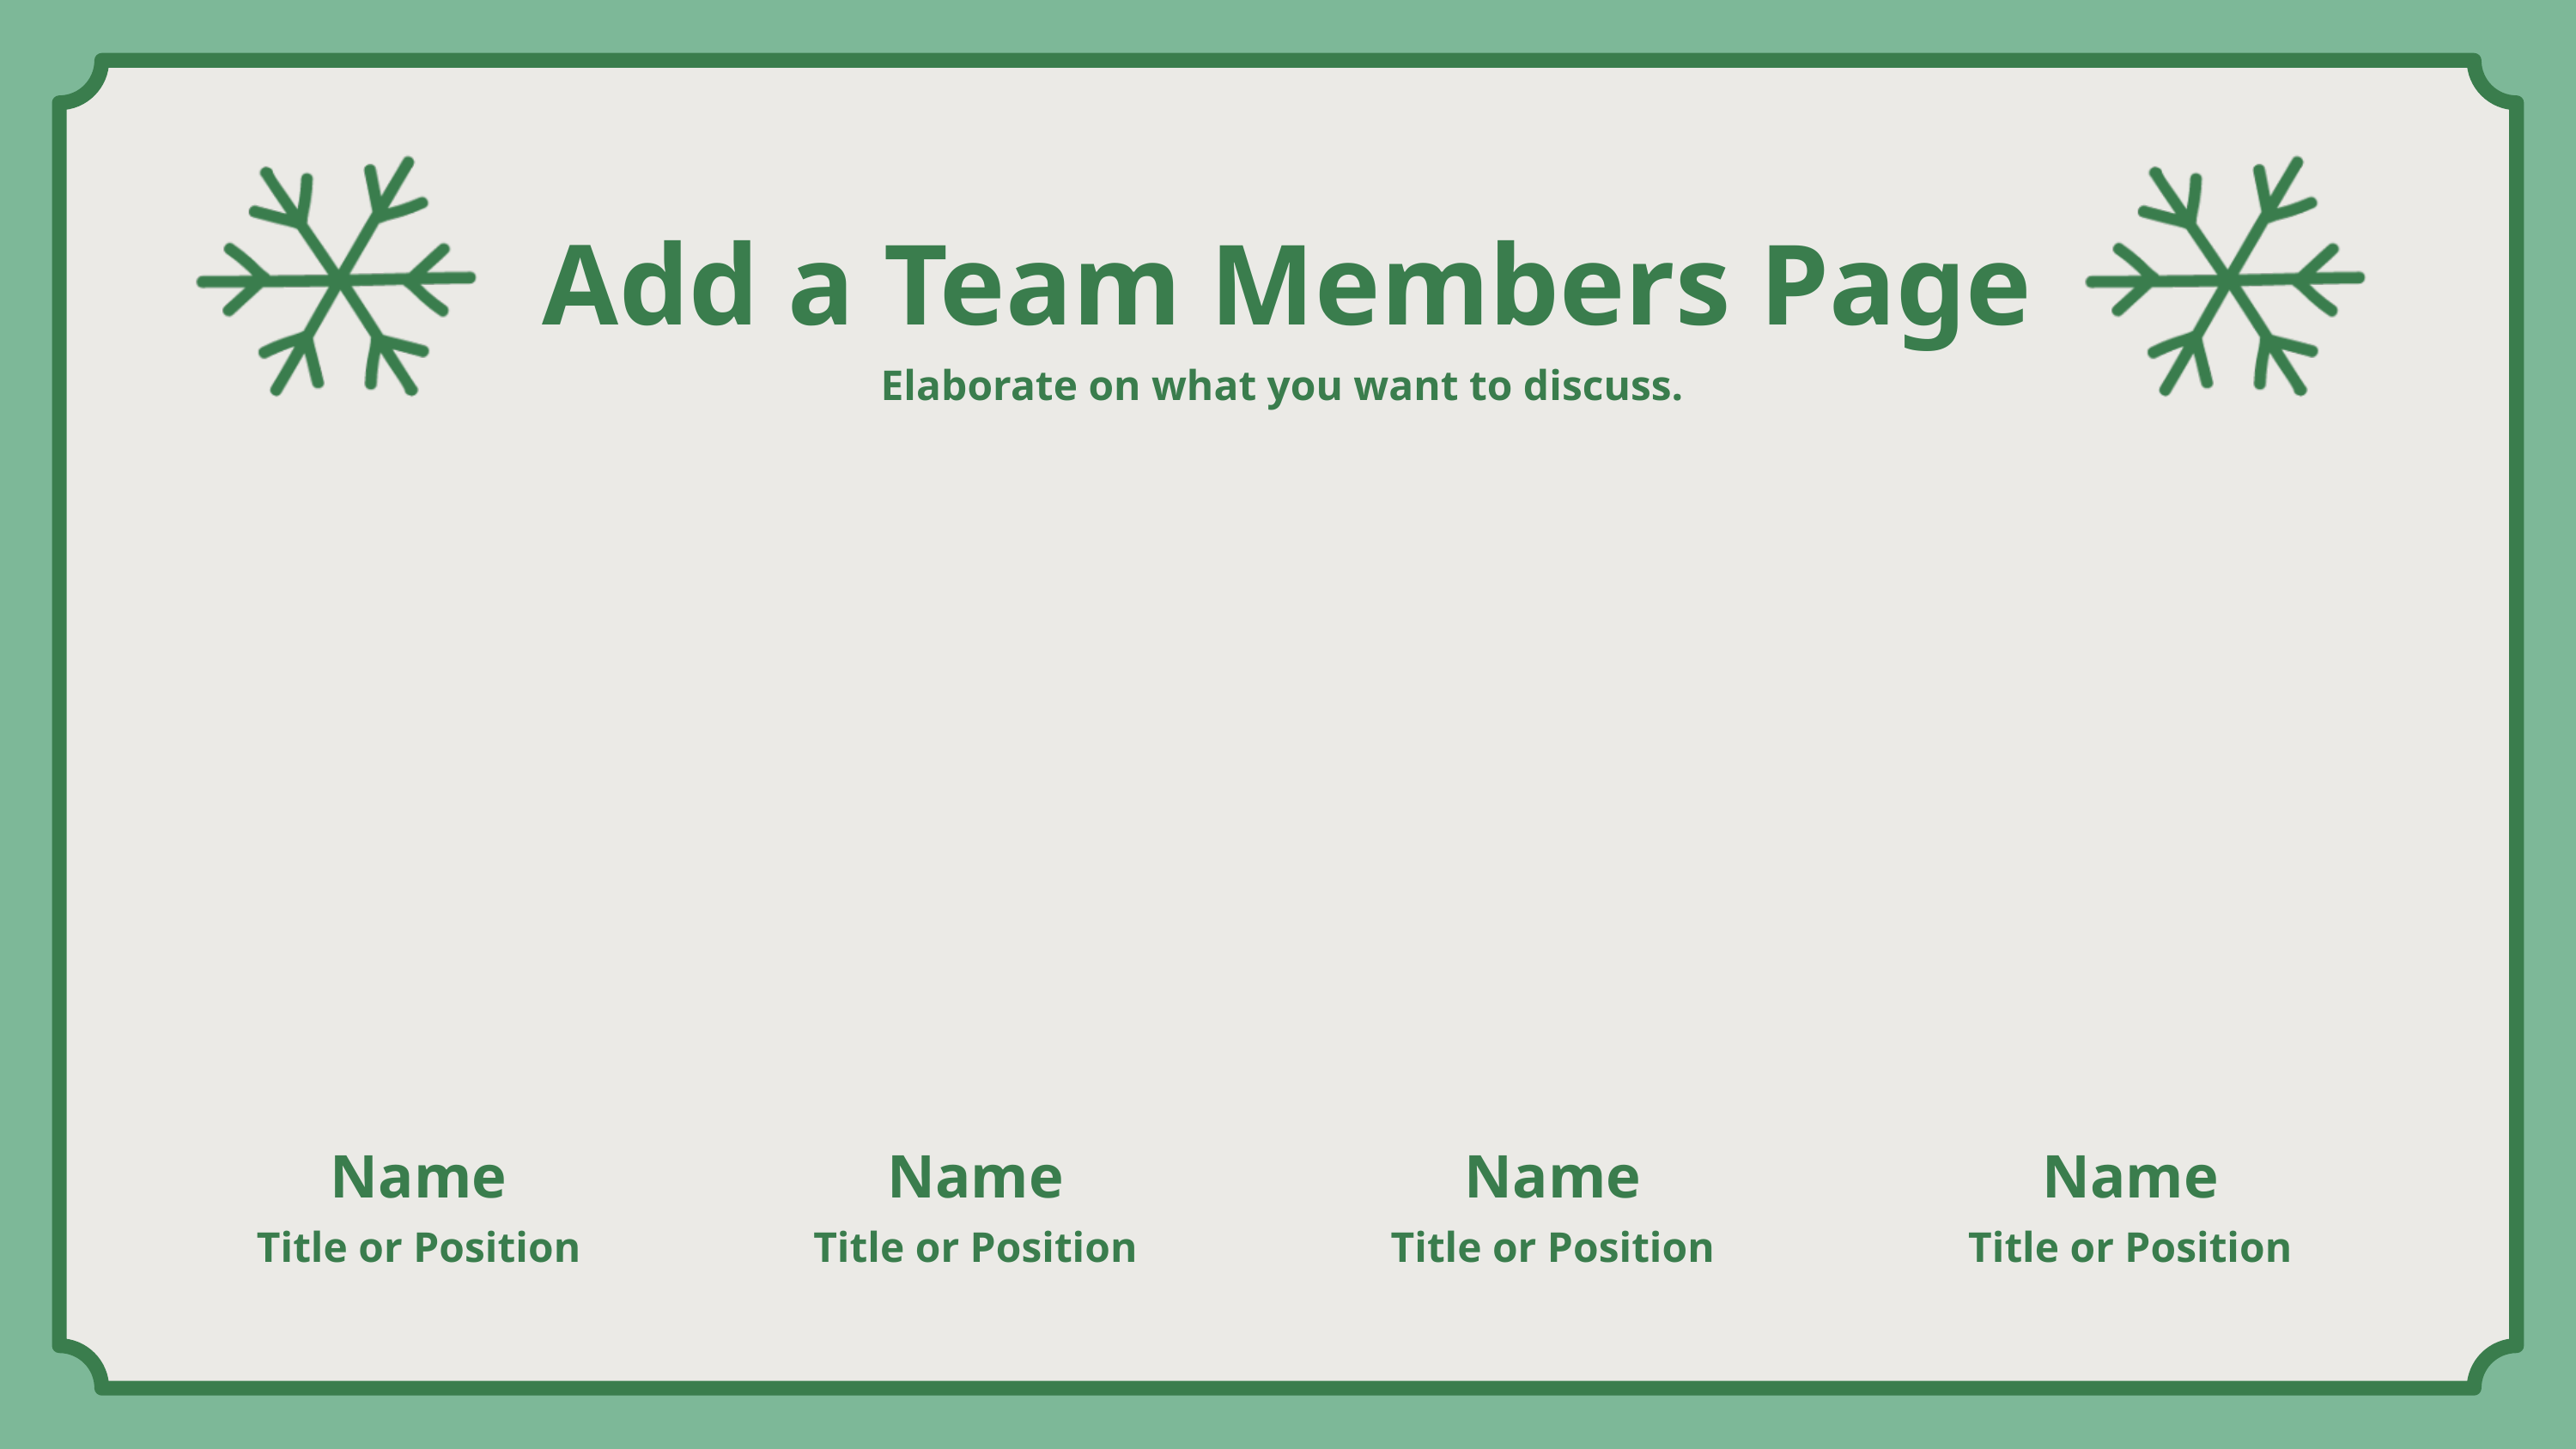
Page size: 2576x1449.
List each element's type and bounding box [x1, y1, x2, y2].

text_box [1382, 1123, 1725, 1254]
text_box [804, 1122, 1147, 1254]
picture [185, 144, 501, 415]
text_box [247, 1123, 591, 1254]
picture [2075, 144, 2391, 415]
text_box [473, 185, 2071, 392]
text_box [1959, 1123, 2302, 1254]
text_box [58, 39, 2517, 1389]
